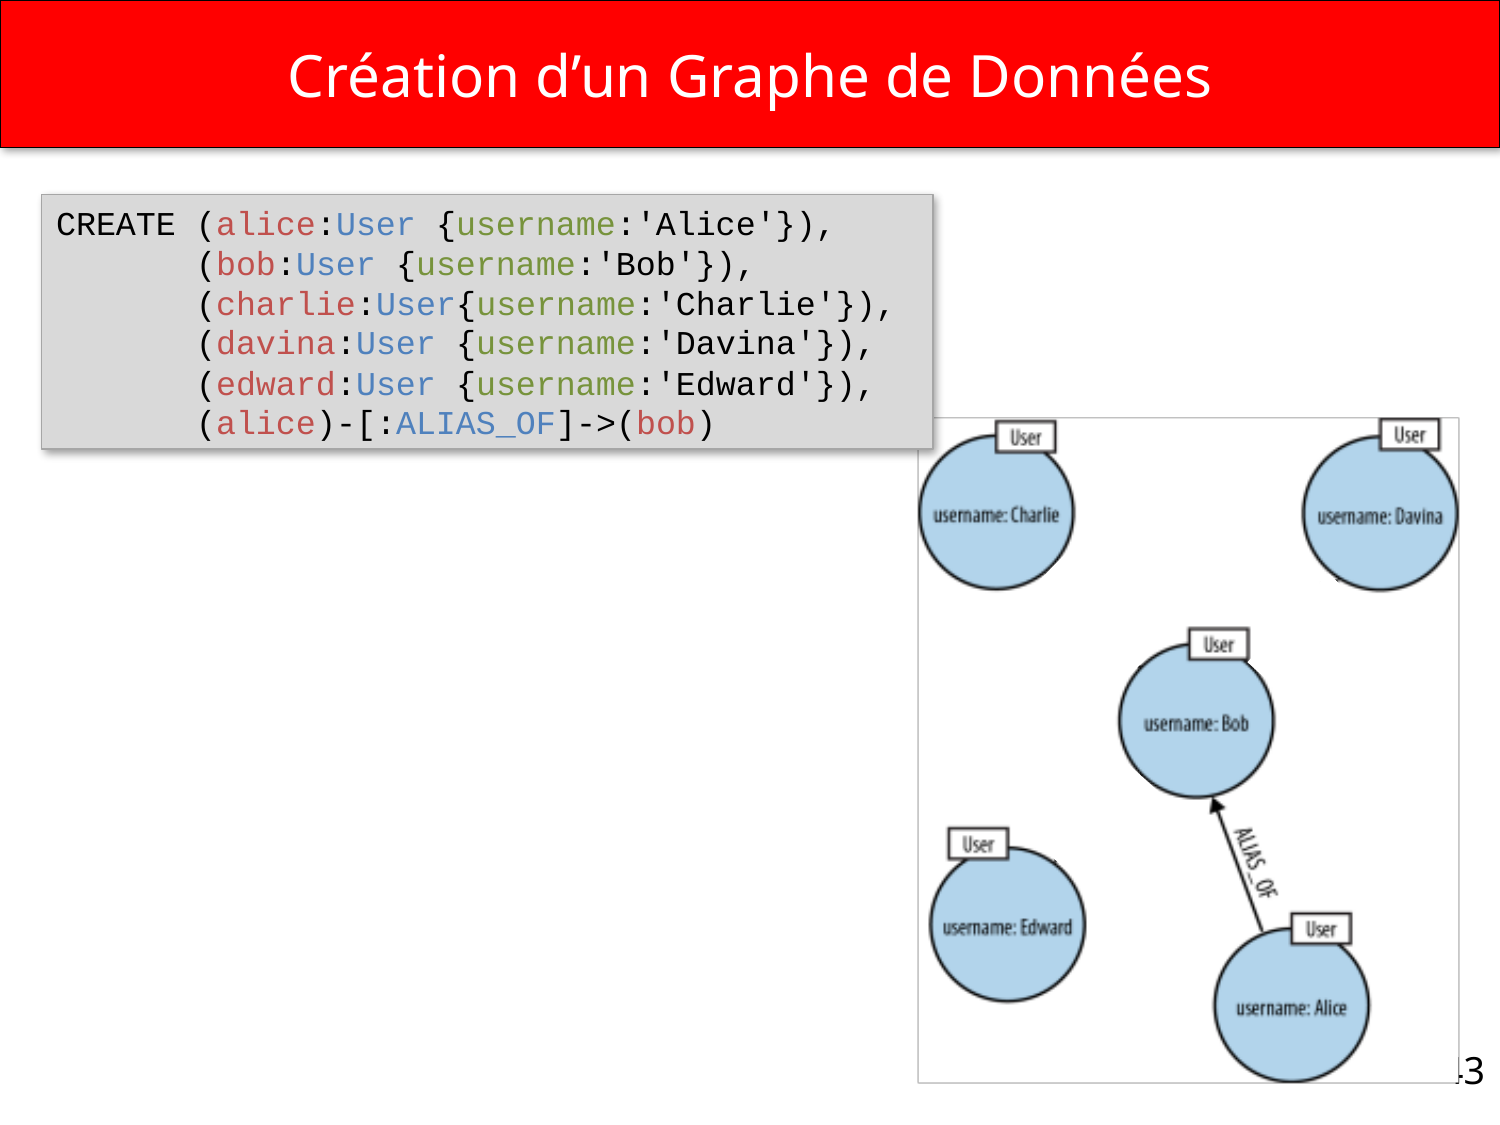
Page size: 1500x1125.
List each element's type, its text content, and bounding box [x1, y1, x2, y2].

title Création d’un Graphe de Données [0, 0, 1500, 148]
text_box CREATE (alice:User {username:'Alice'}), (bob:User {username:'Bob'}), (charlie:User{username:'Charlie'}), (davina:User {username:'Davina'}), (edward:User {username:'Edward'}), (alice)-[:ALIAS_OF]->(bob) [41, 194, 934, 450]
slide_number 43 [1149, 1042, 1500, 1103]
picture [908, 413, 1465, 1086]
